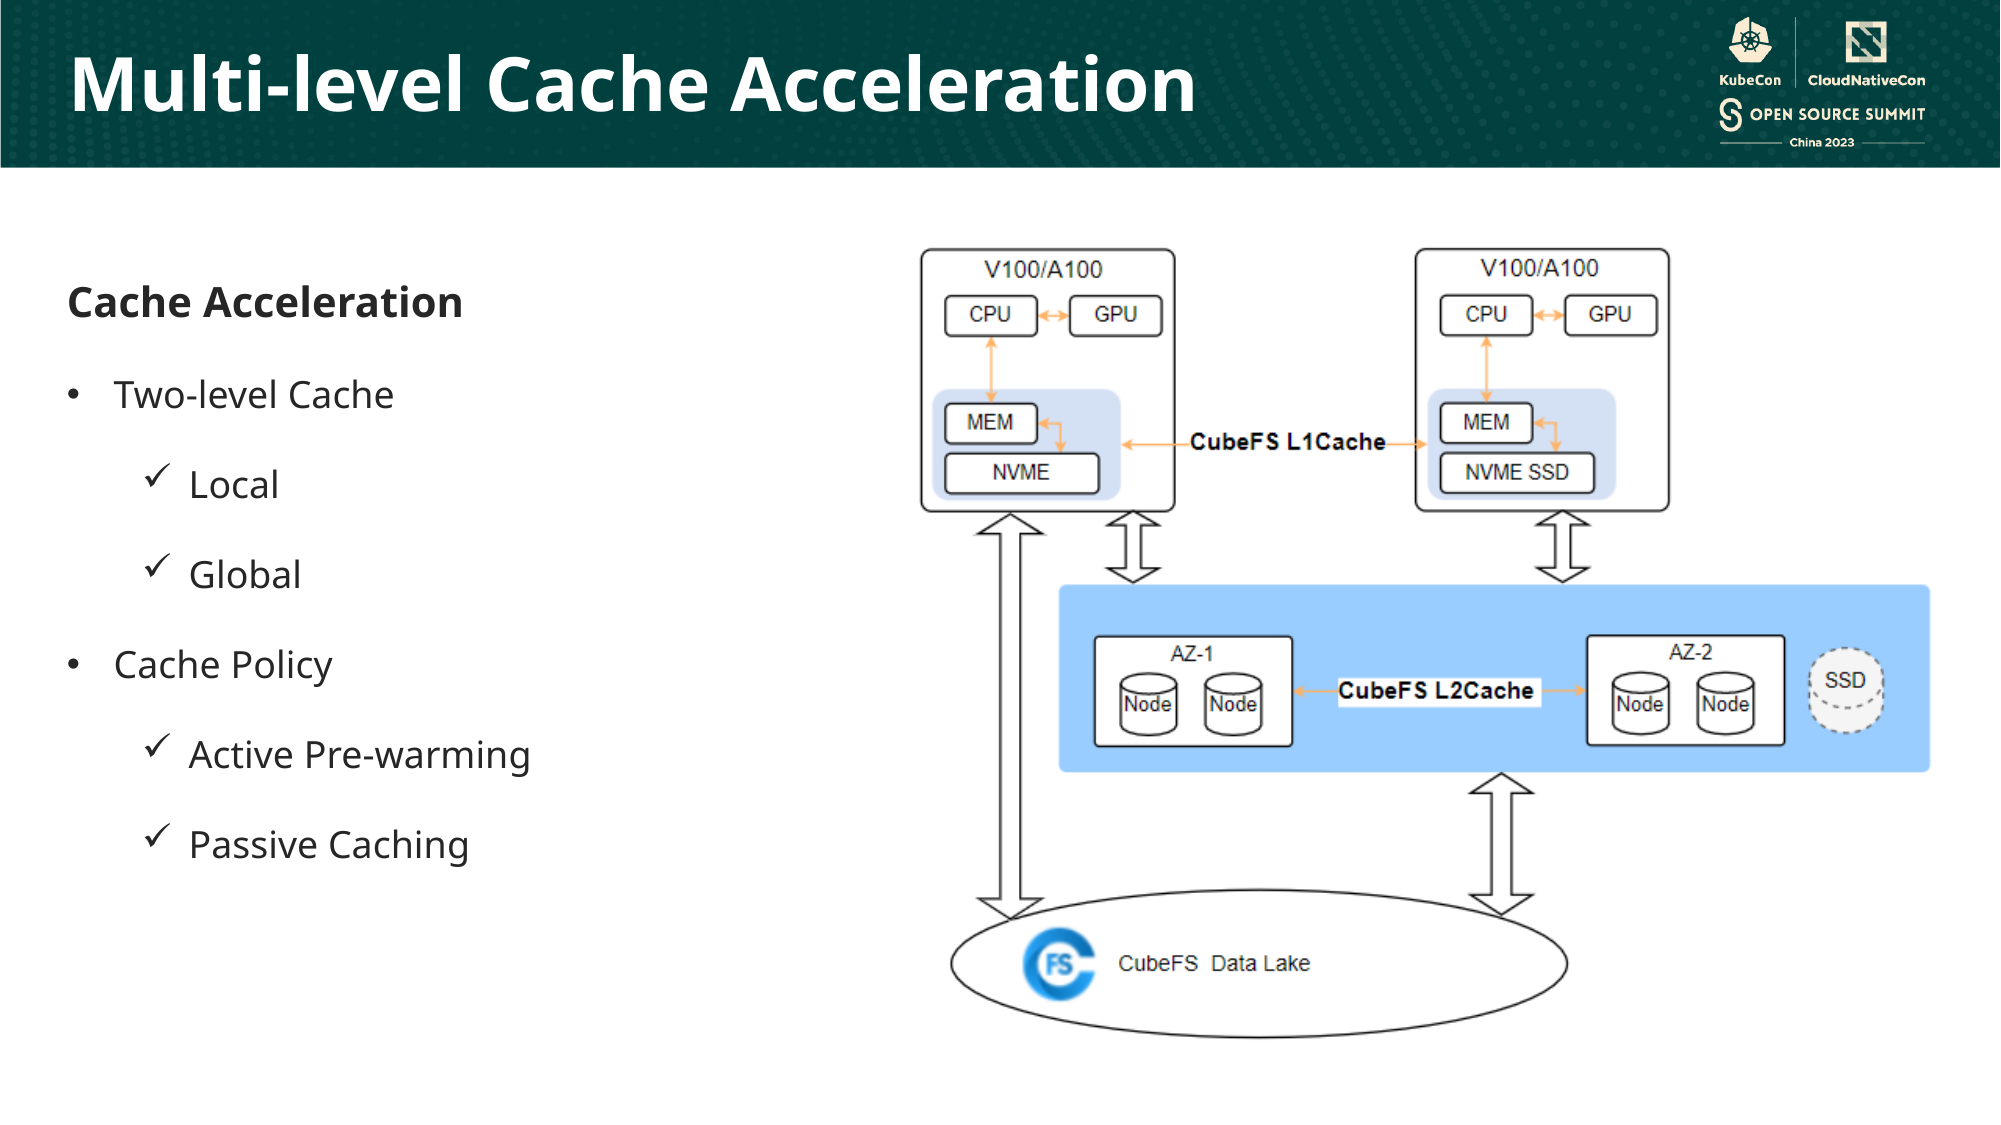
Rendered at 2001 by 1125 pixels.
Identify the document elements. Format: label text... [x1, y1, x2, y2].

text_box Cache Acceleration Two-level Cache Local Global Cache Policy Active Pre-warming Passive Caching [51, 163, 878, 929]
picture [0, 0, 2000, 1125]
text_box Multi-level Cache Acceleration [53, 0, 1779, 196]
